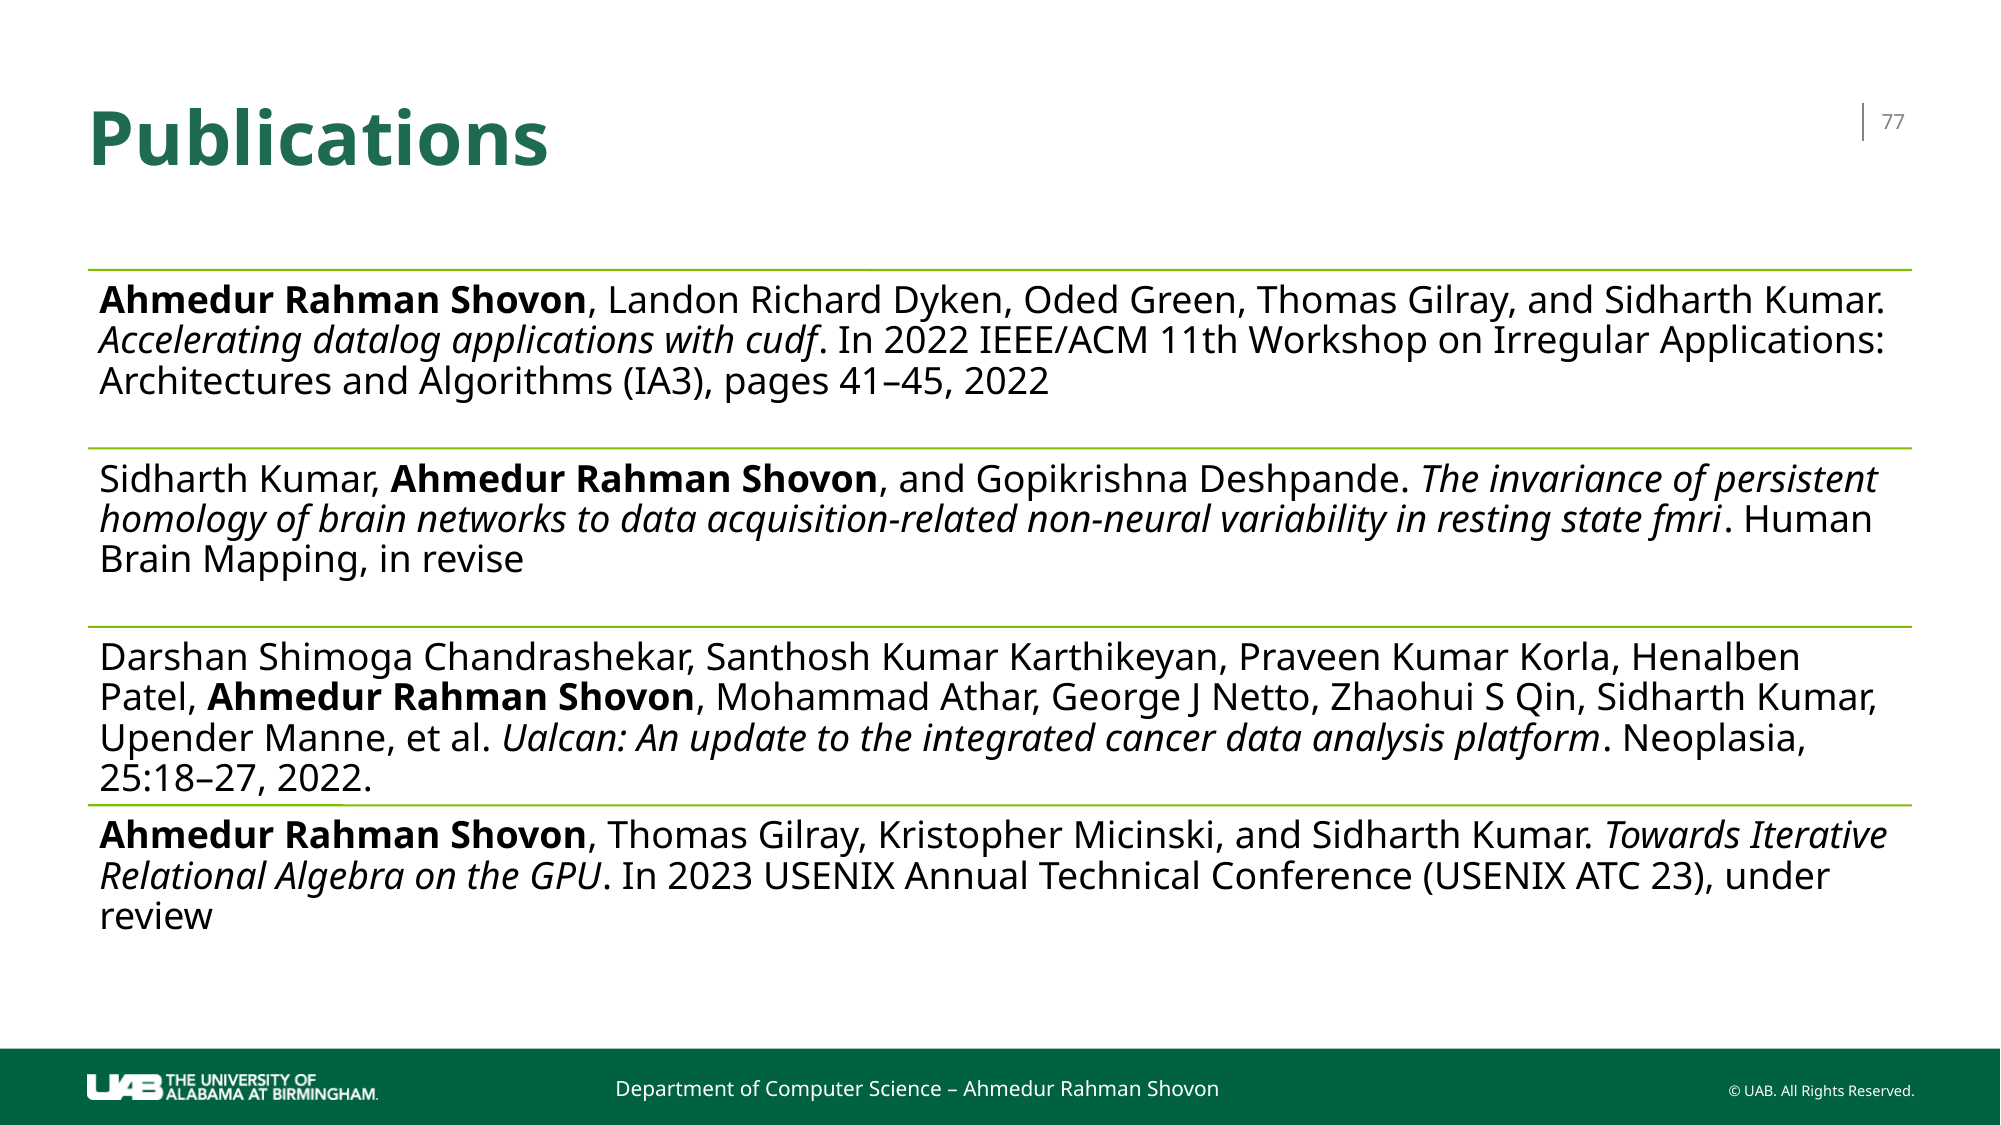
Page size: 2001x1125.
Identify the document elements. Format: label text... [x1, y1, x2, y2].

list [87, 269, 1913, 448]
picture [87, 1074, 378, 1100]
footer Department of Computer Science – Ahmedur Rahman Shovon [615, 1066, 1677, 1101]
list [87, 451, 1913, 805]
title Publications [87, 78, 1833, 205]
slide_number 77 [1881, 93, 1932, 154]
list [87, 808, 1913, 984]
